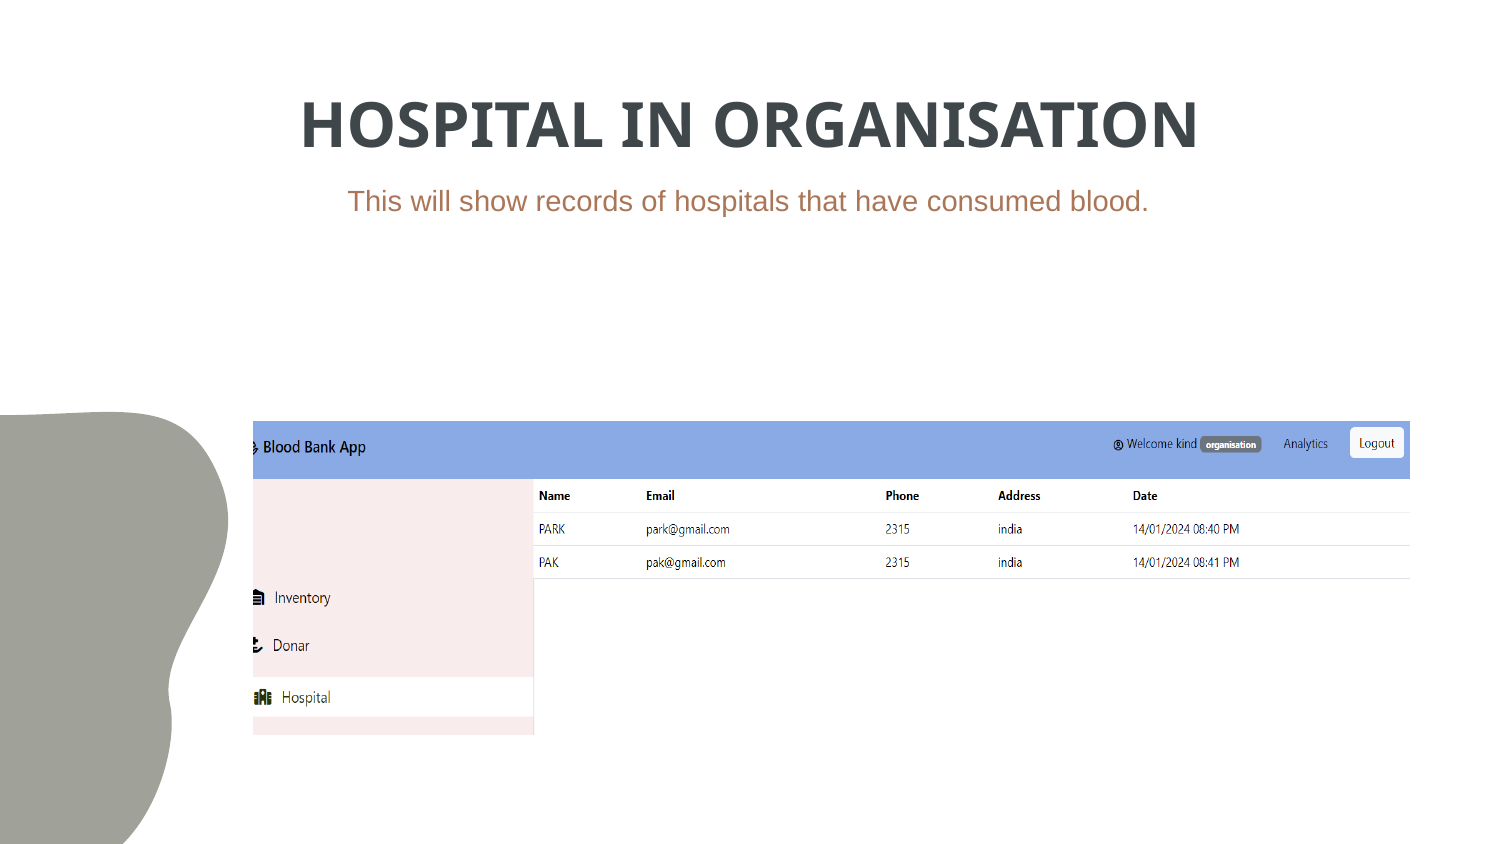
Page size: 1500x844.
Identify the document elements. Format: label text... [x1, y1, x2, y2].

text_box This will show records of hospitals that have consumed blood. [332, 174, 1169, 225]
picture [253, 421, 1411, 735]
title HOSPITAL IN ORGANISATION [116, 85, 1383, 175]
